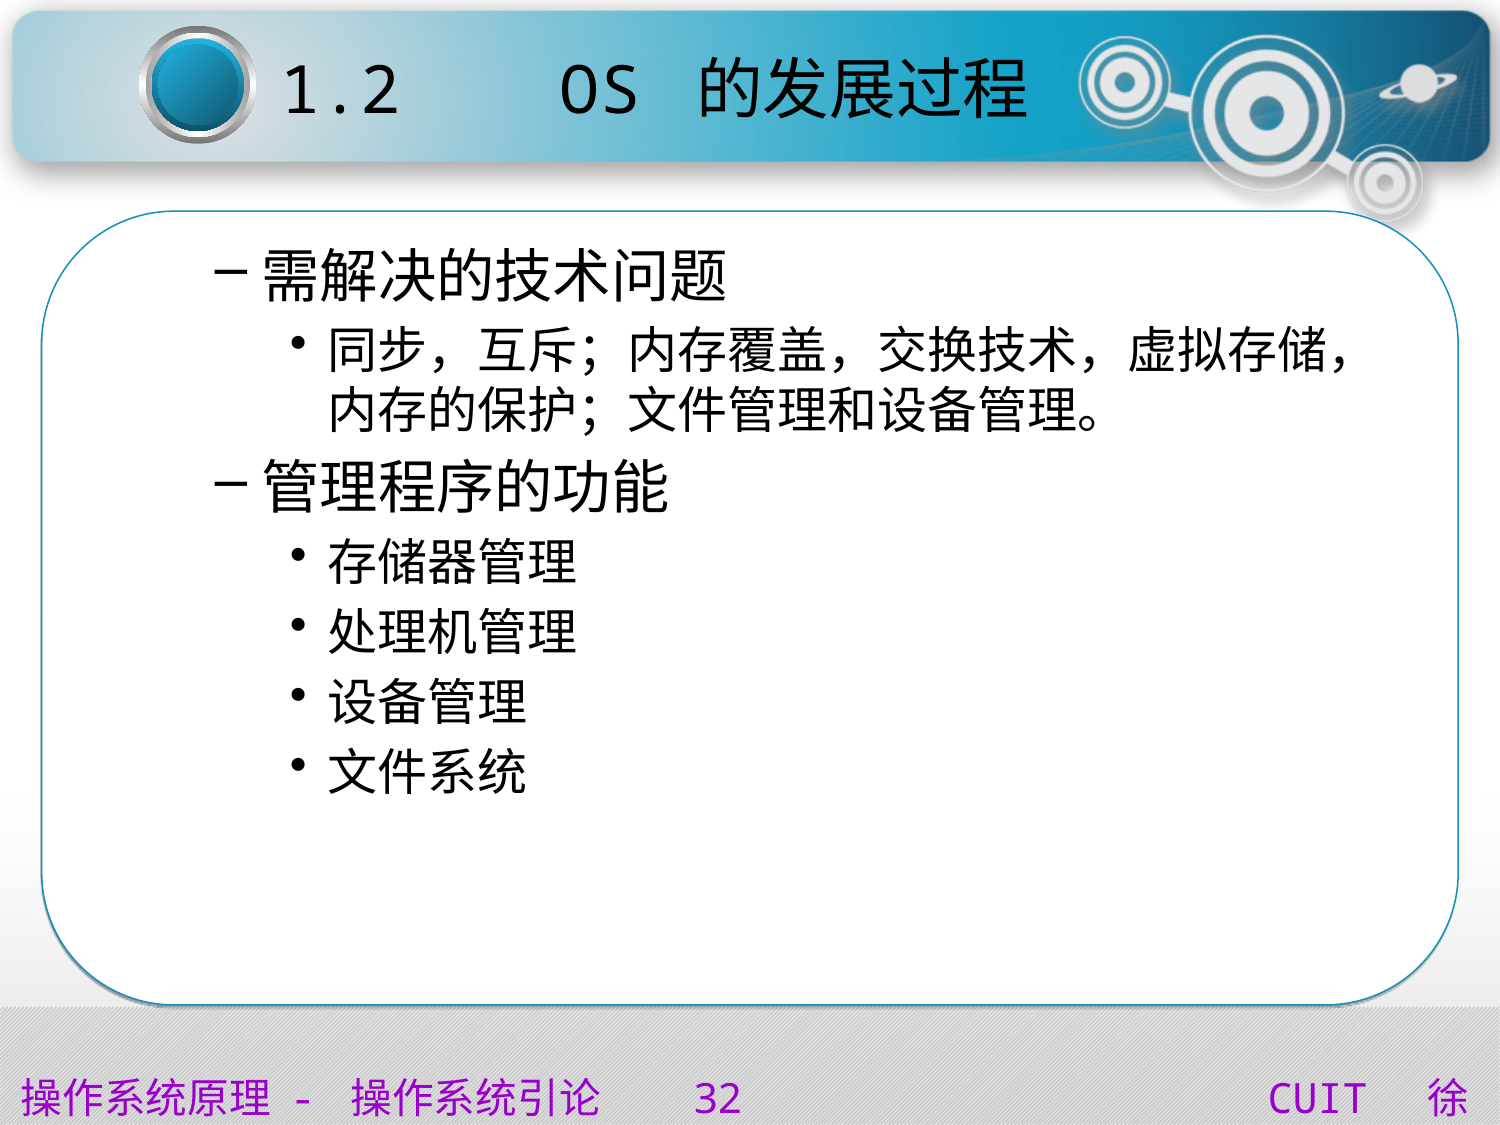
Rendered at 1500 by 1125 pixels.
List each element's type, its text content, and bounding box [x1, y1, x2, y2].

picture [0, 0, 1500, 1006]
text_box 1.2 OS 的发展过程 [265, 39, 1045, 135]
list 需解决的技术问题 同步，互斥；内存覆盖，交换技术，虚拟存储，内存的保护；文件管理和设备管理。 管理程序的功能 存储器管理 处理机管理 设备管理 文件系统 [125, 231, 1350, 1006]
